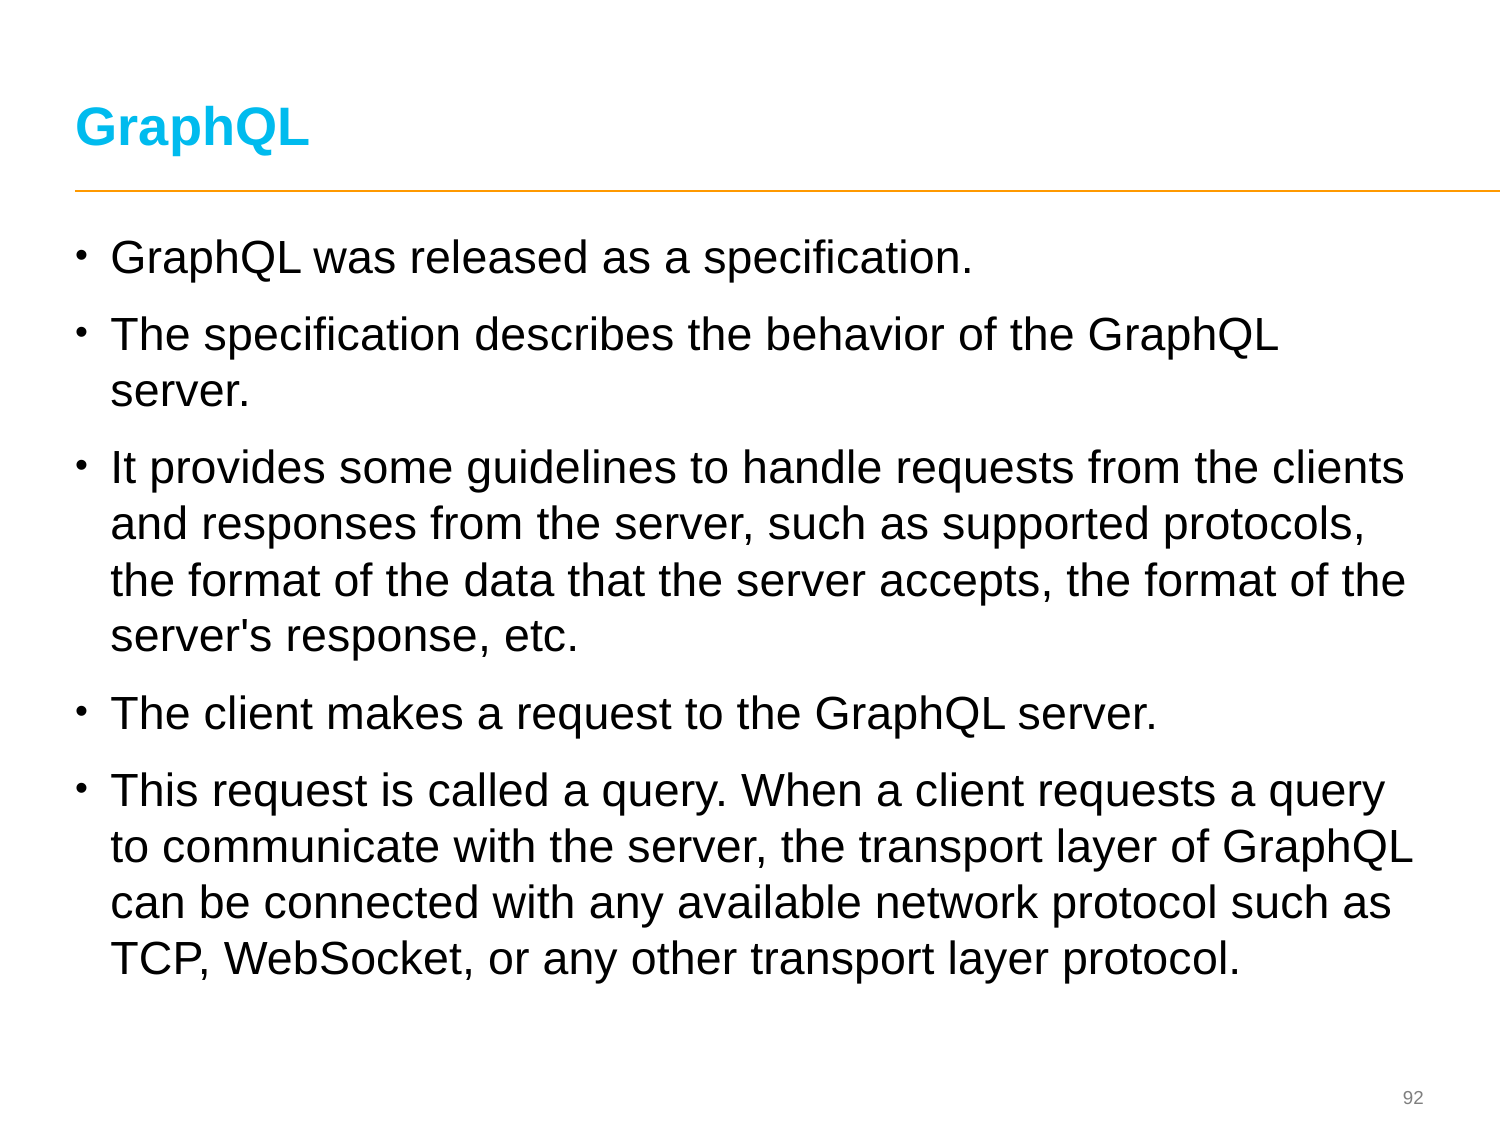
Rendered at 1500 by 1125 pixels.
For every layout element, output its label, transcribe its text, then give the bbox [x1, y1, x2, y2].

title GraphQL [75, 27, 1422, 157]
list GraphQL was released as a specification. The specification describes the behavior of the GraphQL server. It provides some guidelines to handle requests from the clients and responses from the server, such as supported protocols, the format of the data that the server accepts, the format of the server's response, etc. The client makes a request to the GraphQL server. This request is called a query. When a client requests a query to communicate with the server, the transport layer of GraphQL can be connected with any available network protocol such as TCP, WebSocket, or any other transport layer protocol. [75, 226, 1425, 1018]
